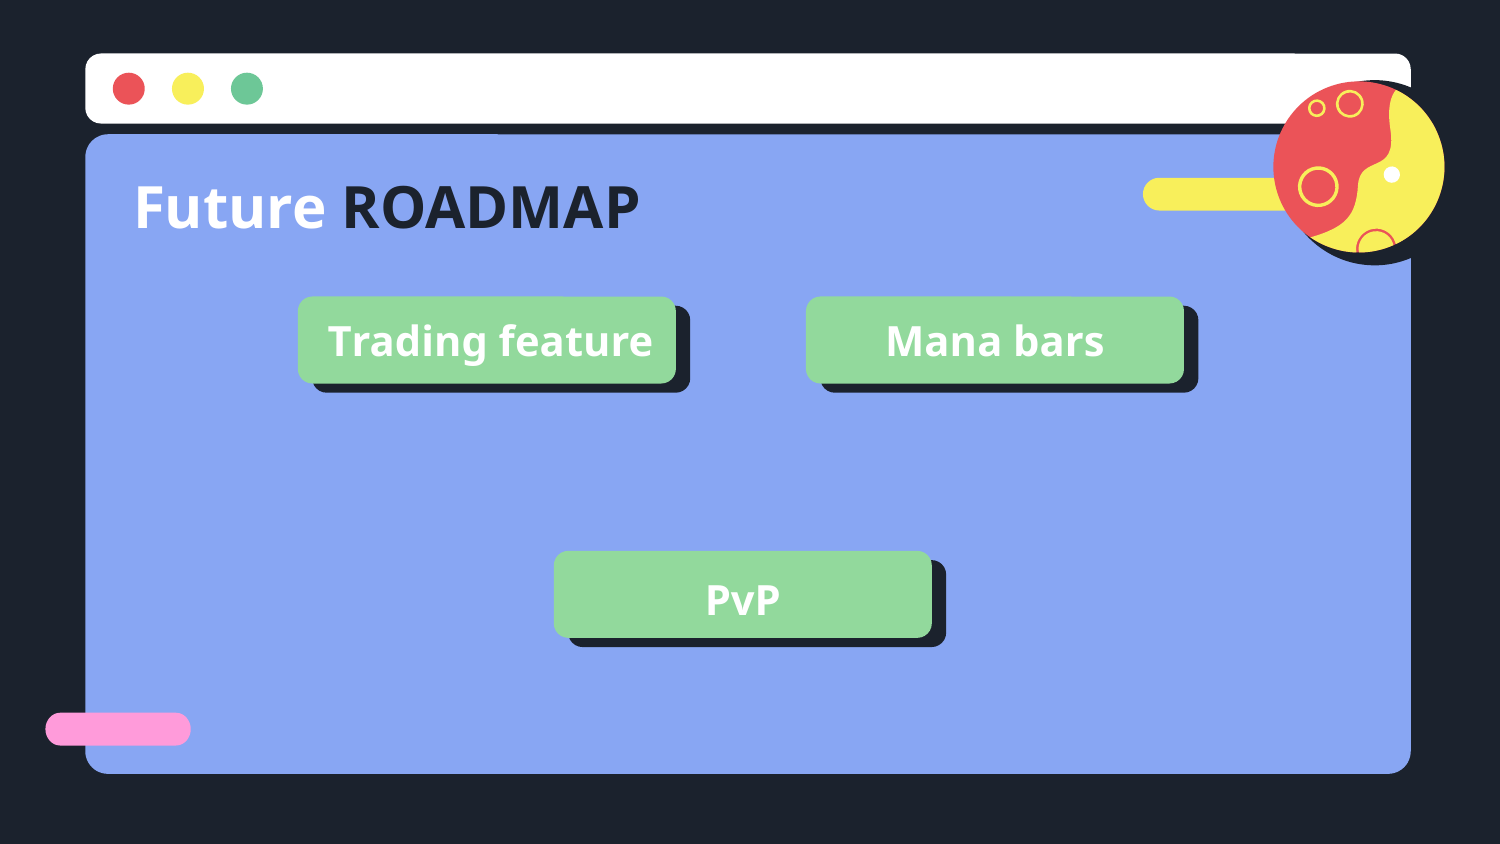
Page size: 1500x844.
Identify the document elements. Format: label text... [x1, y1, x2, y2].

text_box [805, 296, 1199, 393]
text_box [553, 550, 947, 648]
title Future ROADMAP [118, 158, 864, 252]
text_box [297, 296, 691, 393]
